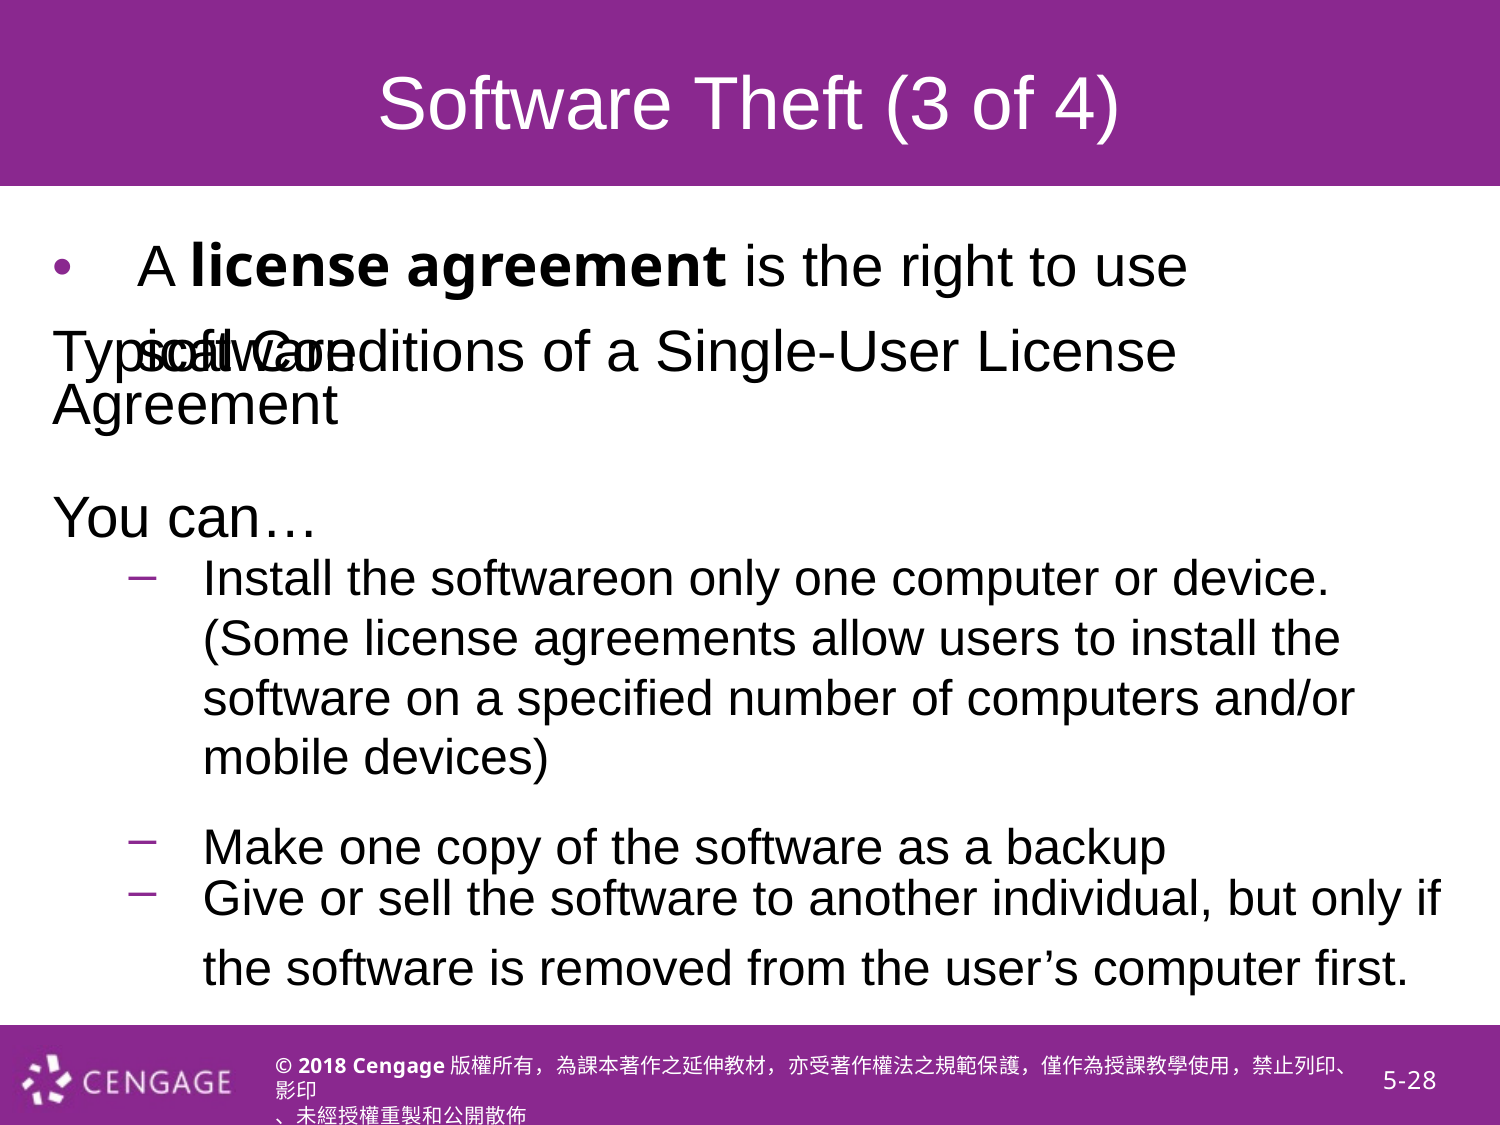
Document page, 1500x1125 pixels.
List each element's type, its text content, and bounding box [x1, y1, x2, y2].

text_box A license agreement is the right to use software [137, 212, 1422, 384]
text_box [0, 0, 1500, 187]
text_box (Some license agreements allow users to install the software on a specified number of computers and/or mobile devices) Make one copy of the software as a backup Give or sell the software to another individual, but only if the software is removed from the user’s computer first. [202, 606, 1482, 996]
text_box • [52, 212, 74, 297]
text_box – [128, 556, 157, 602]
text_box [0, 1024, 1500, 1125]
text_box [7, 4, 1493, 176]
text_box Typical Conditions of a Single-User License Agreement You can… [52, 297, 1219, 550]
text_box – – [128, 776, 157, 918]
text_box Install the softwareon only one computer or device. [202, 545, 1383, 606]
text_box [274, 1032, 1333, 1120]
